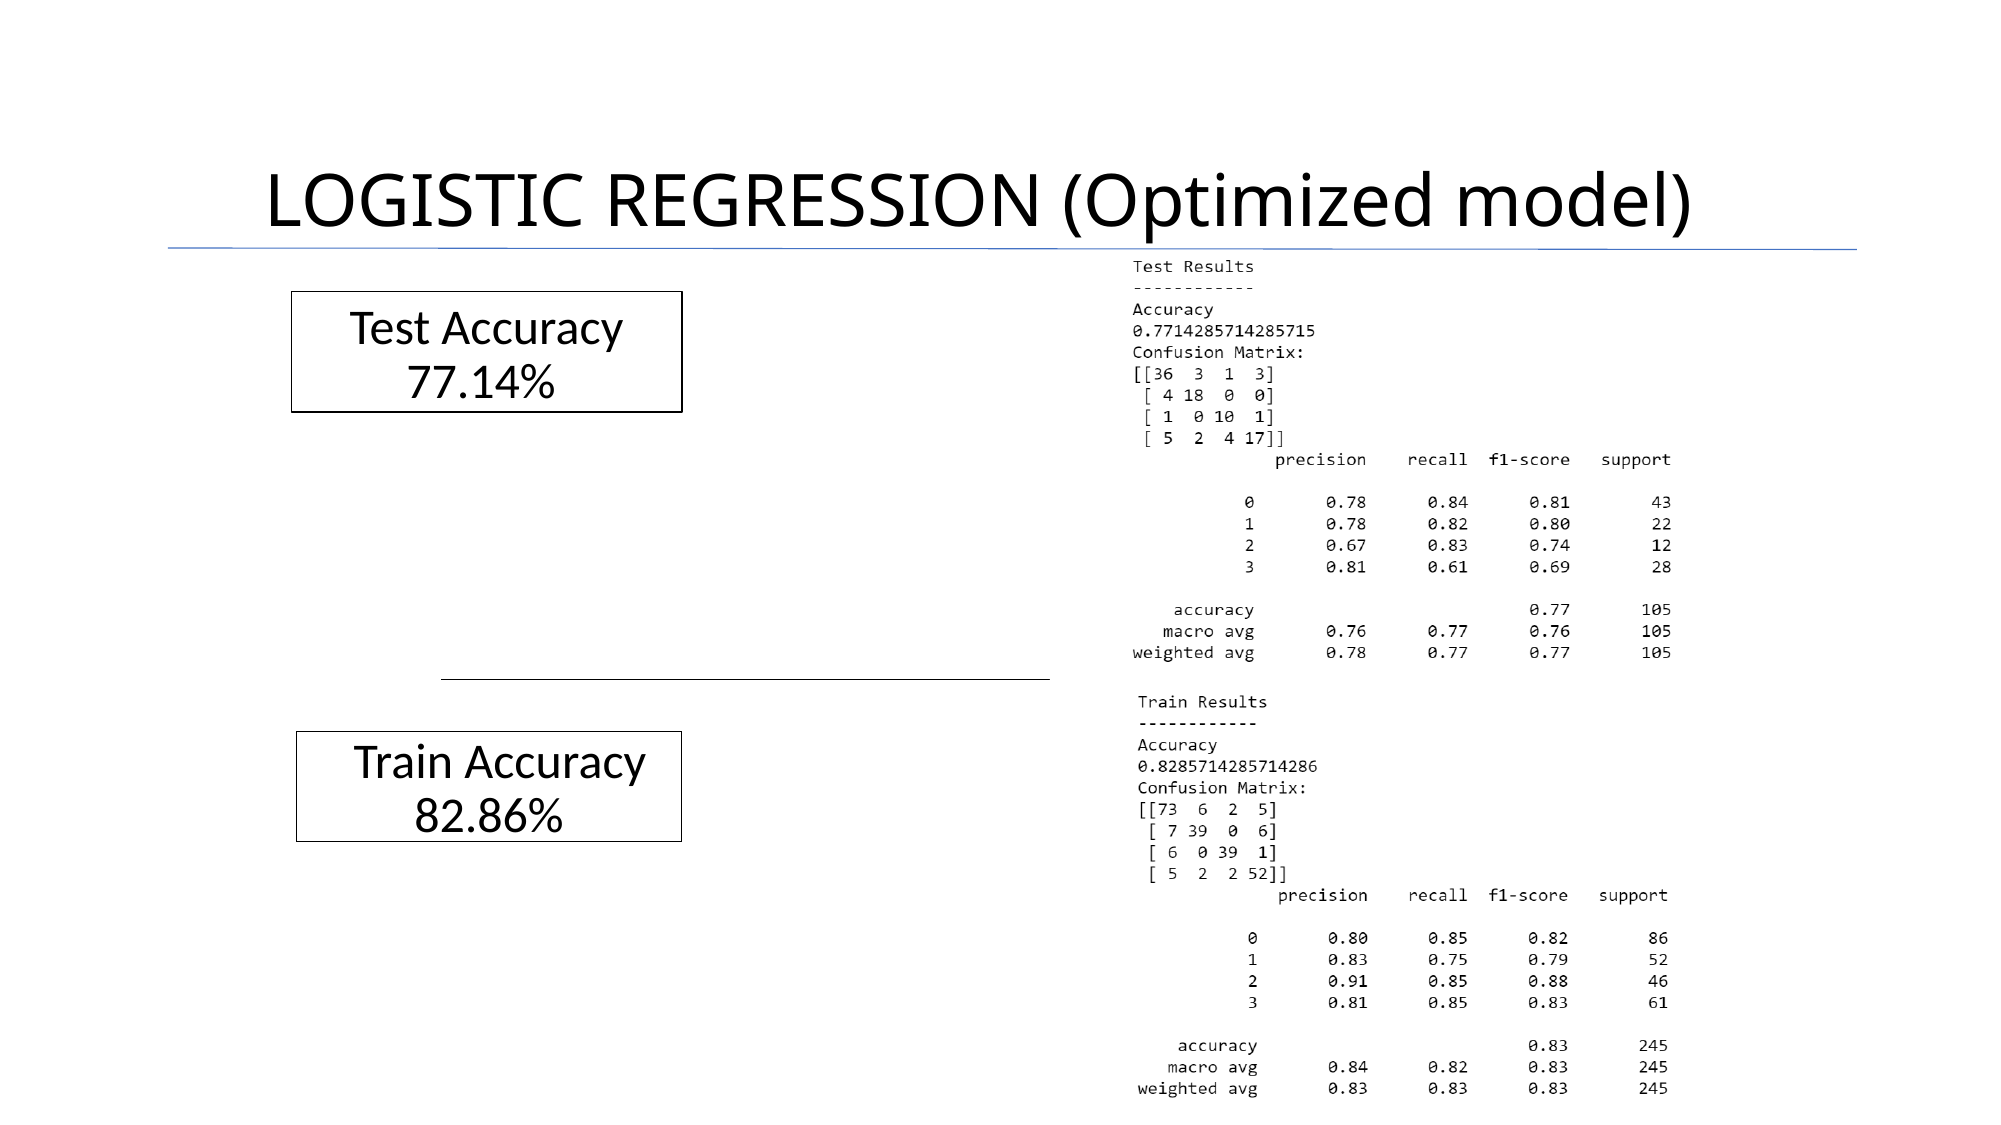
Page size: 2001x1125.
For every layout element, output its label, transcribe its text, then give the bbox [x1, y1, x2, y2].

picture [1049, 252, 1699, 680]
text_box LOGISTIC REGRESSION (Optimized model) [249, 96, 1750, 247]
picture [1072, 688, 1699, 1109]
text_box Test Accuracy 77.14% [291, 291, 682, 413]
text_box Train Accuracy 82.86% [296, 731, 682, 842]
